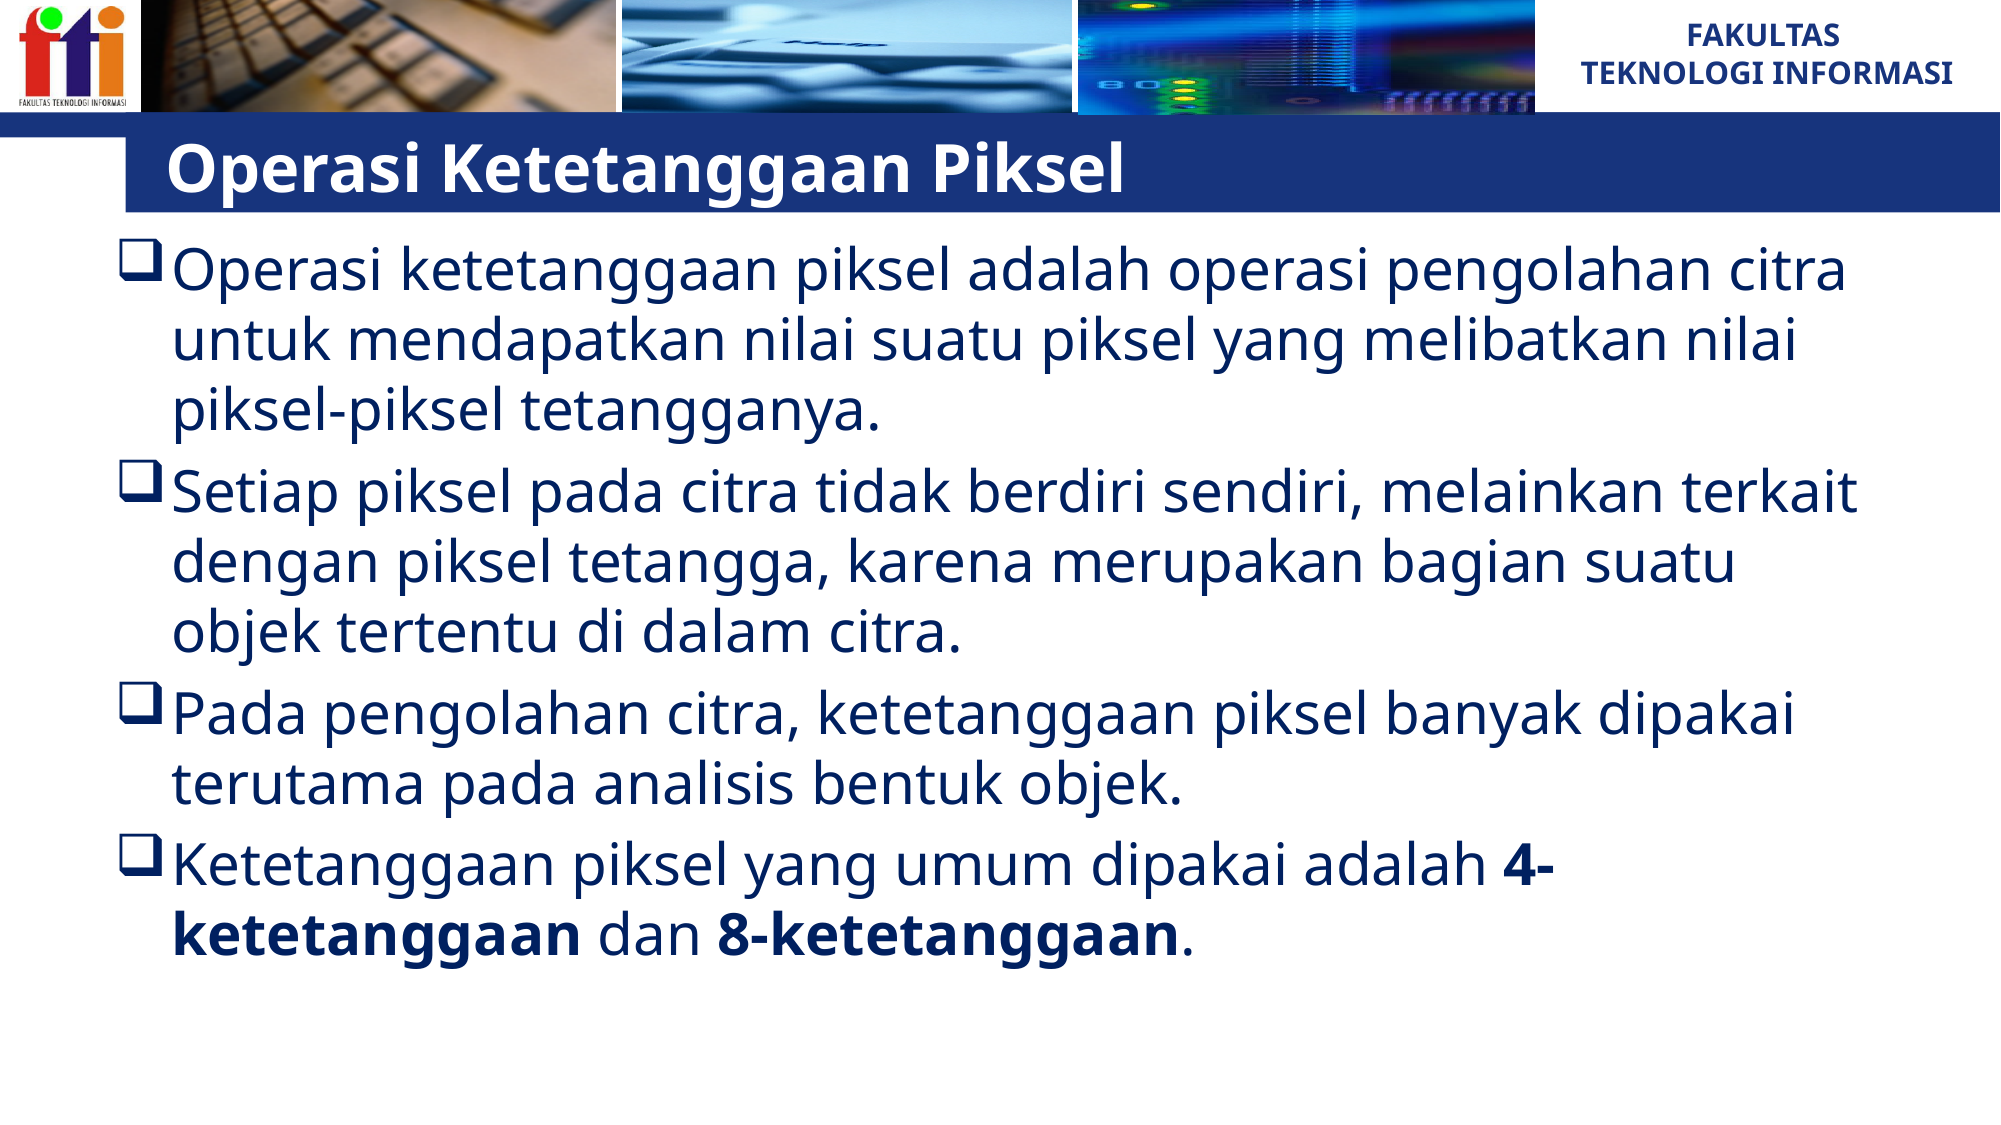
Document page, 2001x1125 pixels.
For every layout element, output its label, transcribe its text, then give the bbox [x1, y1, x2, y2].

picture [141, 0, 616, 112]
title Operasi Ketetanggaan Piksel [149, 119, 1934, 213]
picture [19, 6, 126, 106]
list Operasi ketetanggaan piksel adalah operasi pengolahan citra untuk mendapatkan nilai suatu piksel yang melibatkan nilai piksel-piksel tetangganya. Setiap piksel pada citra tidak berdiri sendiri, melainkan terkait dengan piksel tetangga, karena merupakan bagian suatu objek tertentu di dalam citra. Pada pengolahan citra, ketetanggaan piksel banyak dipakai terutama pada analisis bentuk objek. Ketetanggaan piksel yang umum dipakai adalah 4-ketetanggaan dan 8-ketetanggaan. [99, 224, 1901, 1038]
picture [622, 0, 1072, 113]
picture [1078, 0, 1535, 115]
